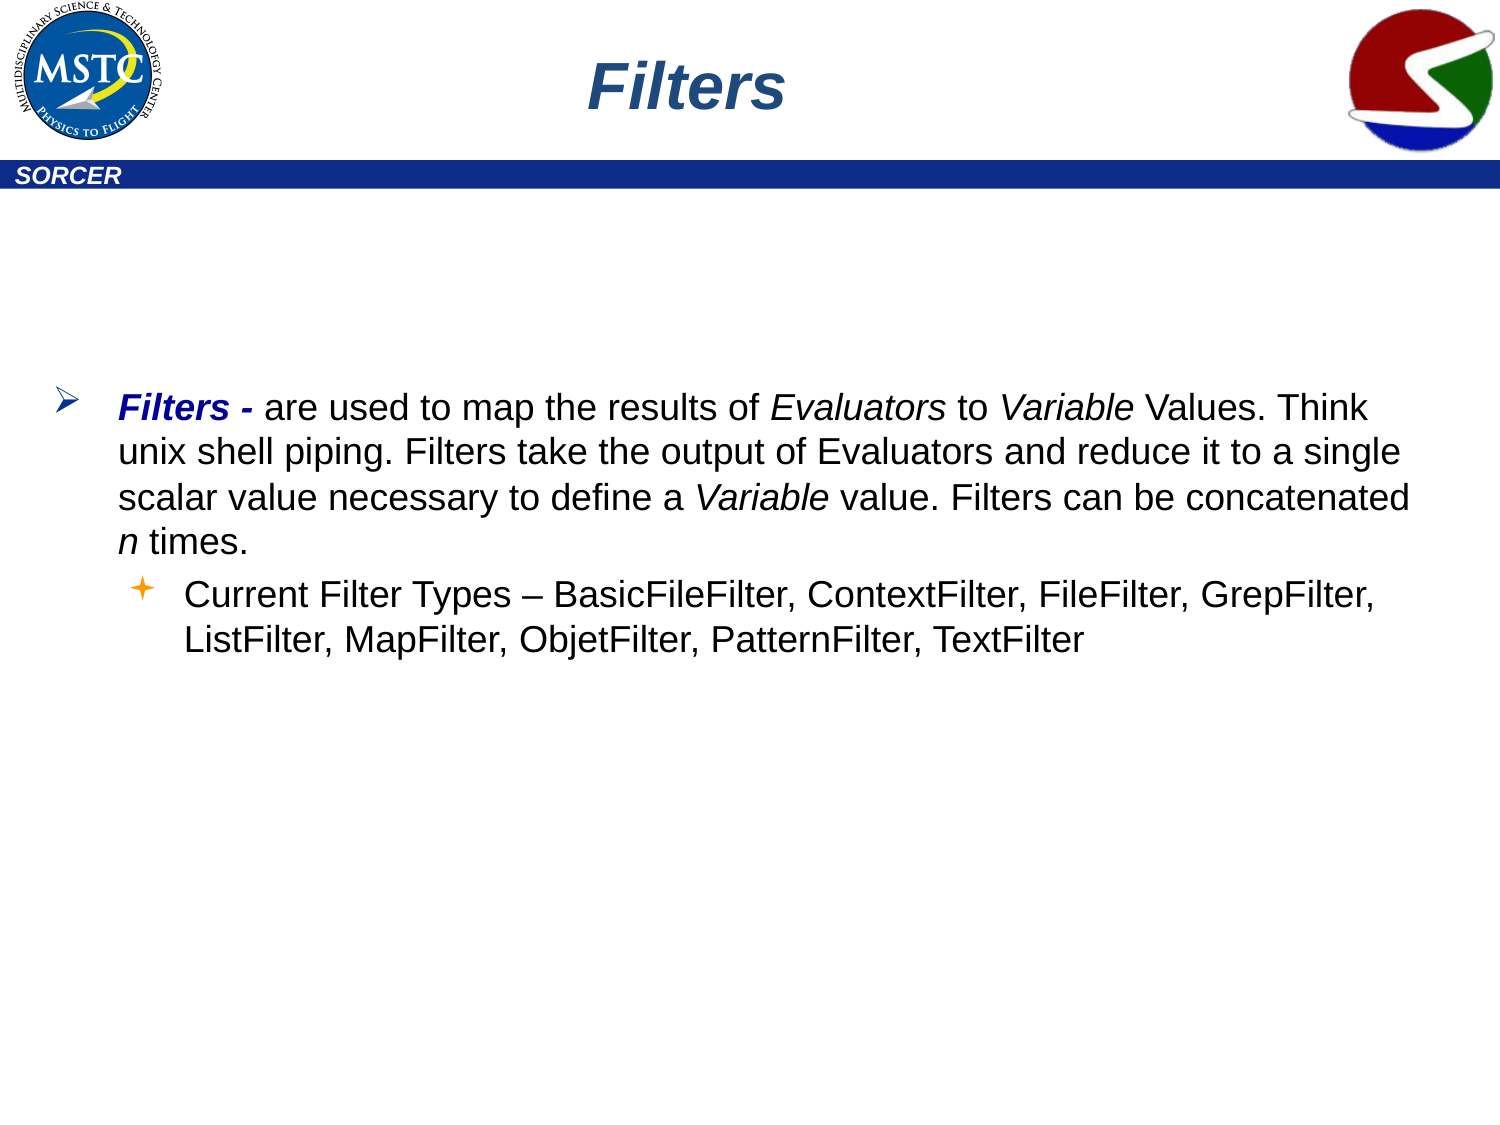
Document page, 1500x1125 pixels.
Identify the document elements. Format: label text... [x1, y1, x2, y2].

title Filters [162, 2, 1213, 164]
picture [12, 0, 163, 148]
list Filters - are used to map the results of Evaluators to Variable Values. Think unix shell piping. Filters take the output of Evaluators and reduce it to a single scalar value necessary to define a Variable value. Filters can be concatenated n times. Current Filter Types – BasicFileFilter, ContextFilter, FileFilter, GrepFilter, ListFilter, MapFilter, ObjetFilter, PatternFilter, TextFilter [37, 375, 1436, 764]
picture [1347, 7, 1495, 154]
